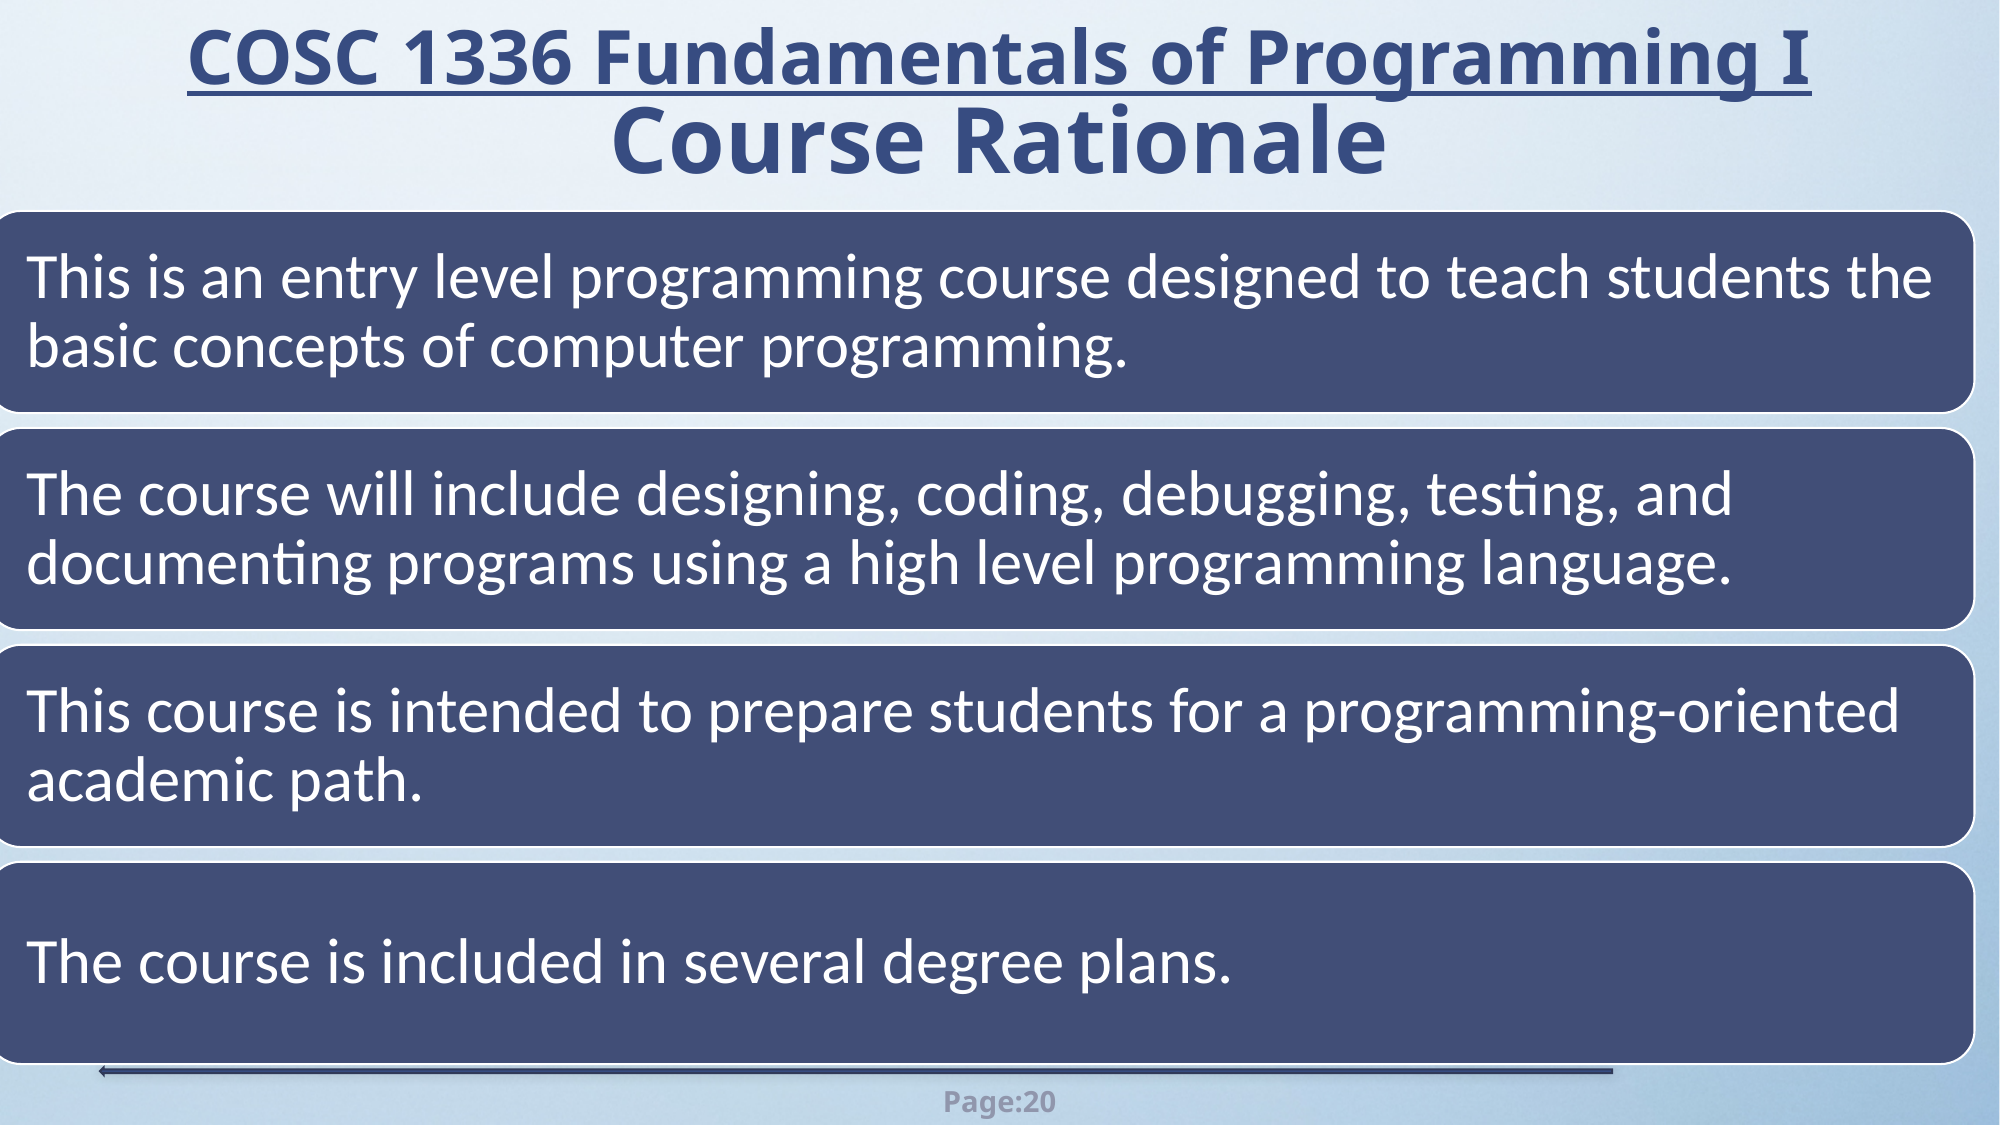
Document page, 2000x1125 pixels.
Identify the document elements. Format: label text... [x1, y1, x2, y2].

title Course Rationale [0, 108, 2000, 202]
text_box COSC 1336 Fundamentals of Programming I [0, 2, 2000, 108]
picture [0, 202, 2000, 1125]
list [0, 199, 1975, 1076]
